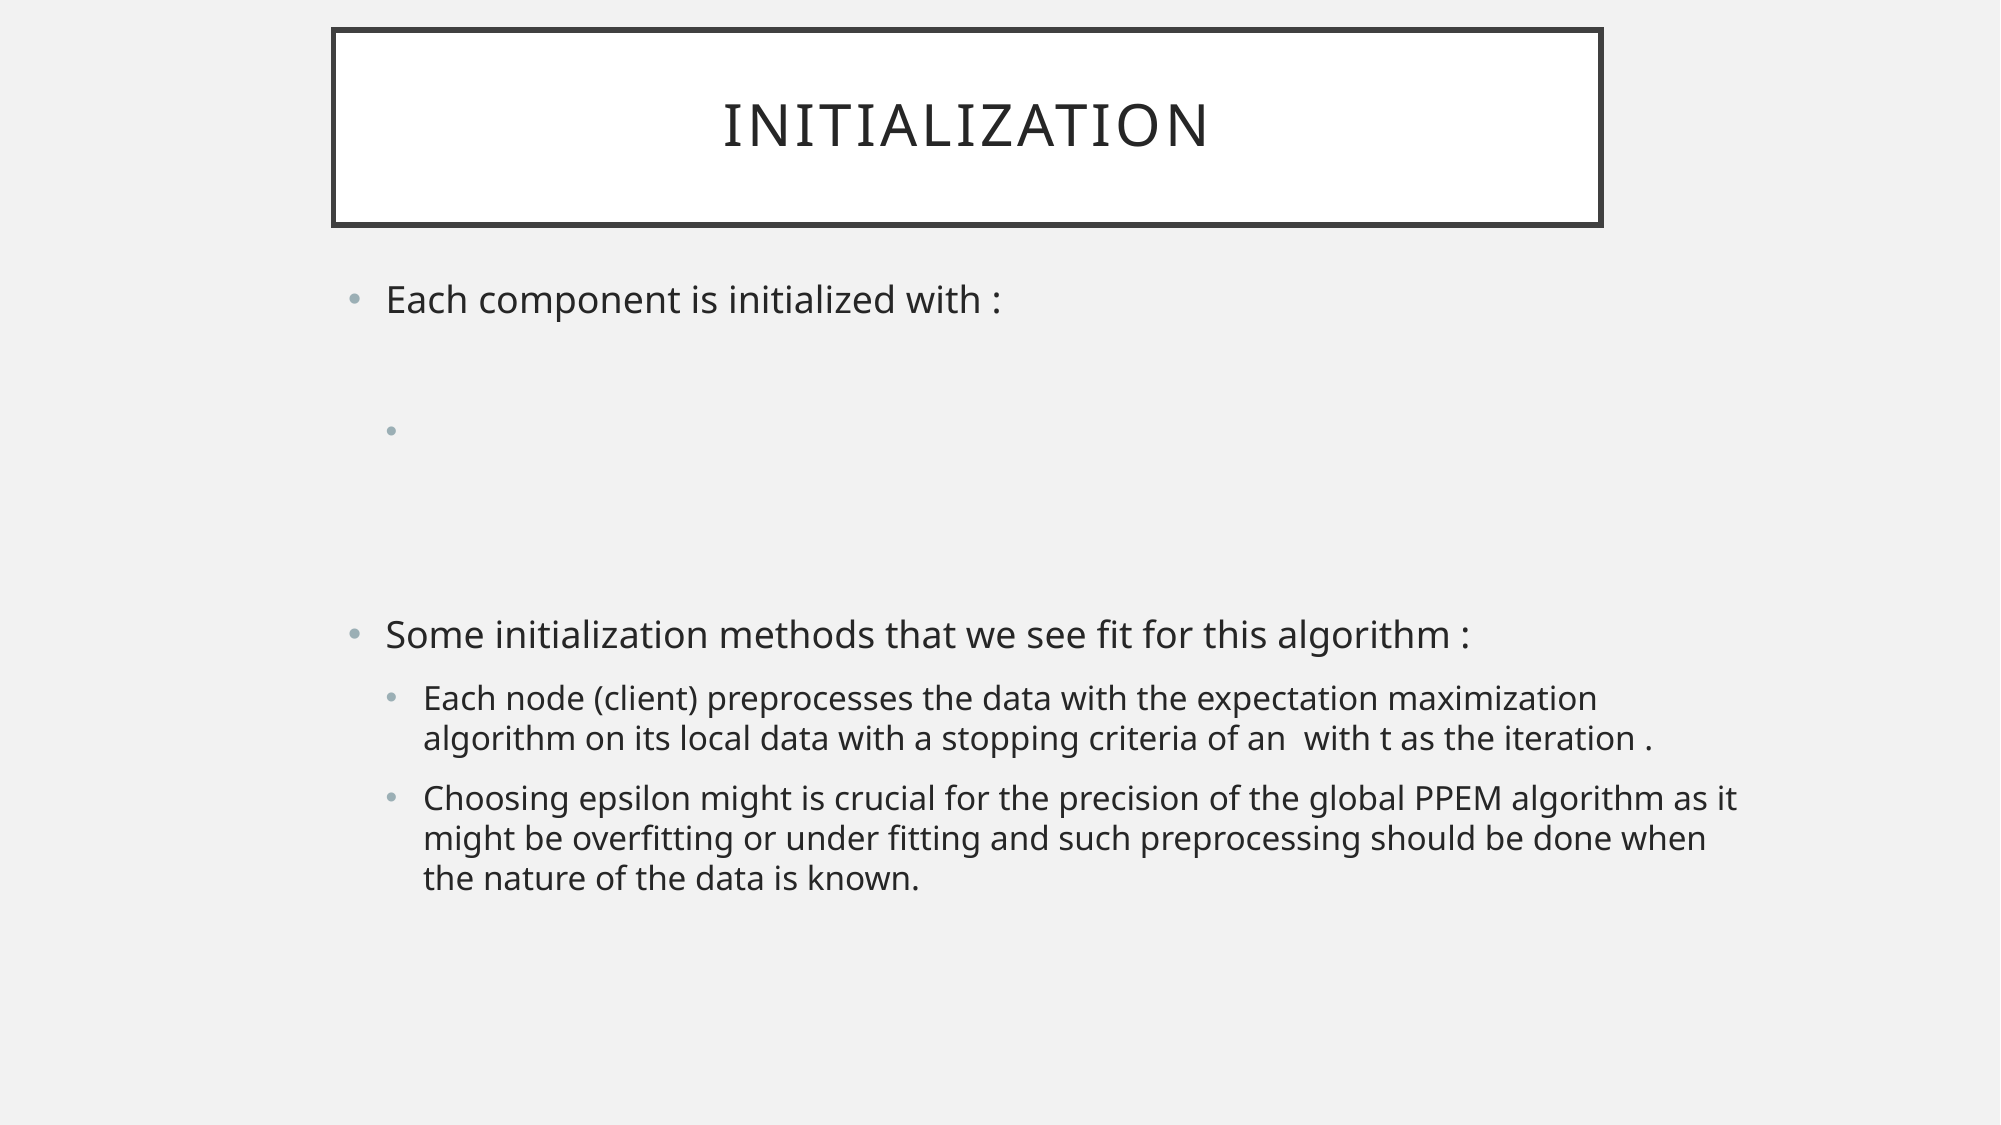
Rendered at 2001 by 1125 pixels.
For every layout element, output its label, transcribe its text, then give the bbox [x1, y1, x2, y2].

title initialization [331, 27, 1604, 228]
